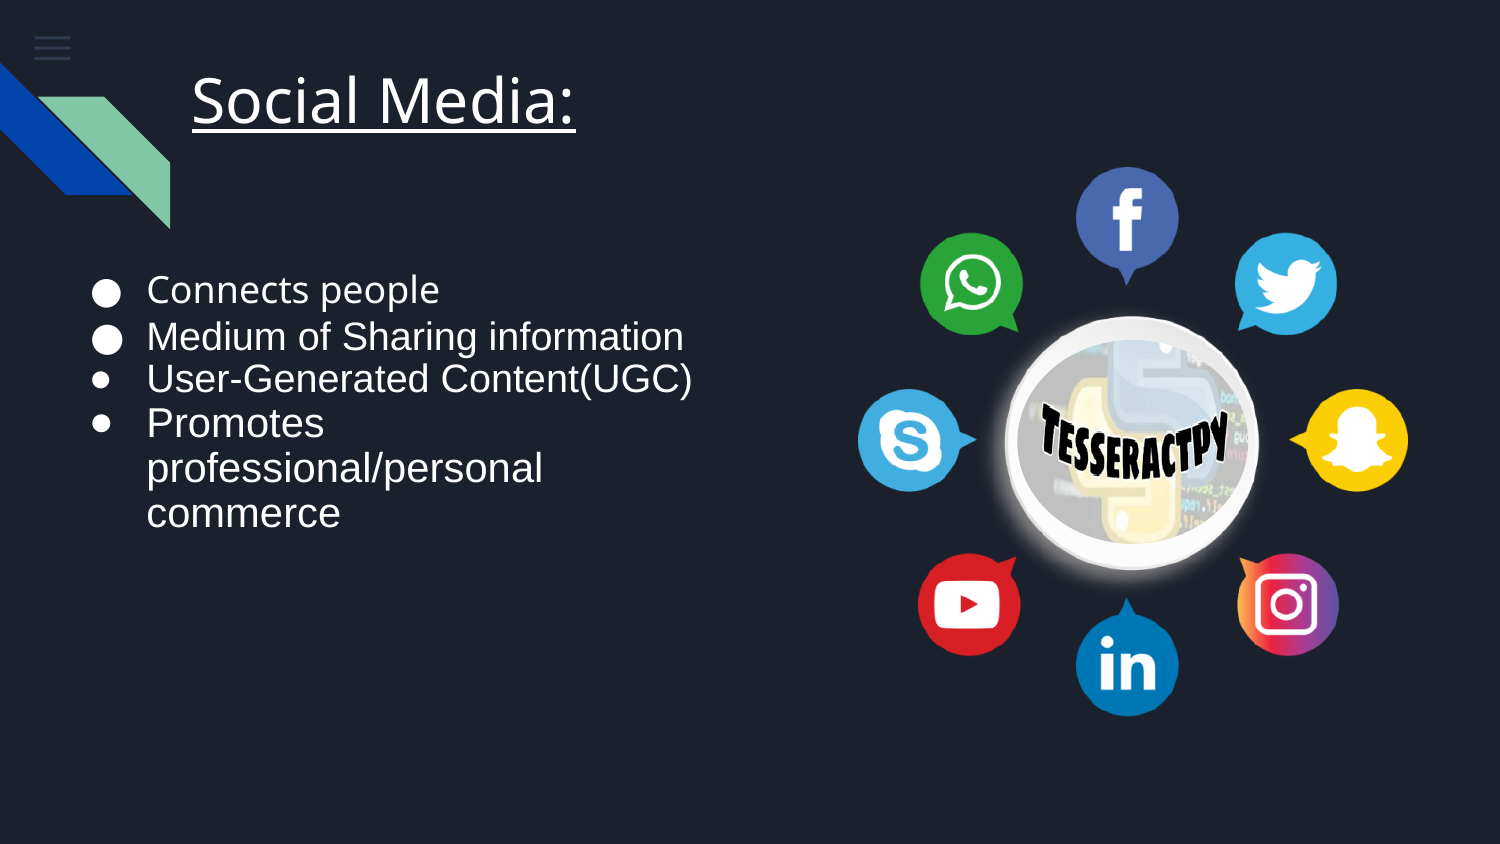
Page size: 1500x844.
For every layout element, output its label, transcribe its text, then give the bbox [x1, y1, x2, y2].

picture [831, 140, 1434, 744]
list Connects people Medium of Sharing information User-Generated Content(UGC) Promotes professional/personal commerce [56, 251, 721, 593]
title Social Media: [176, 46, 1139, 150]
